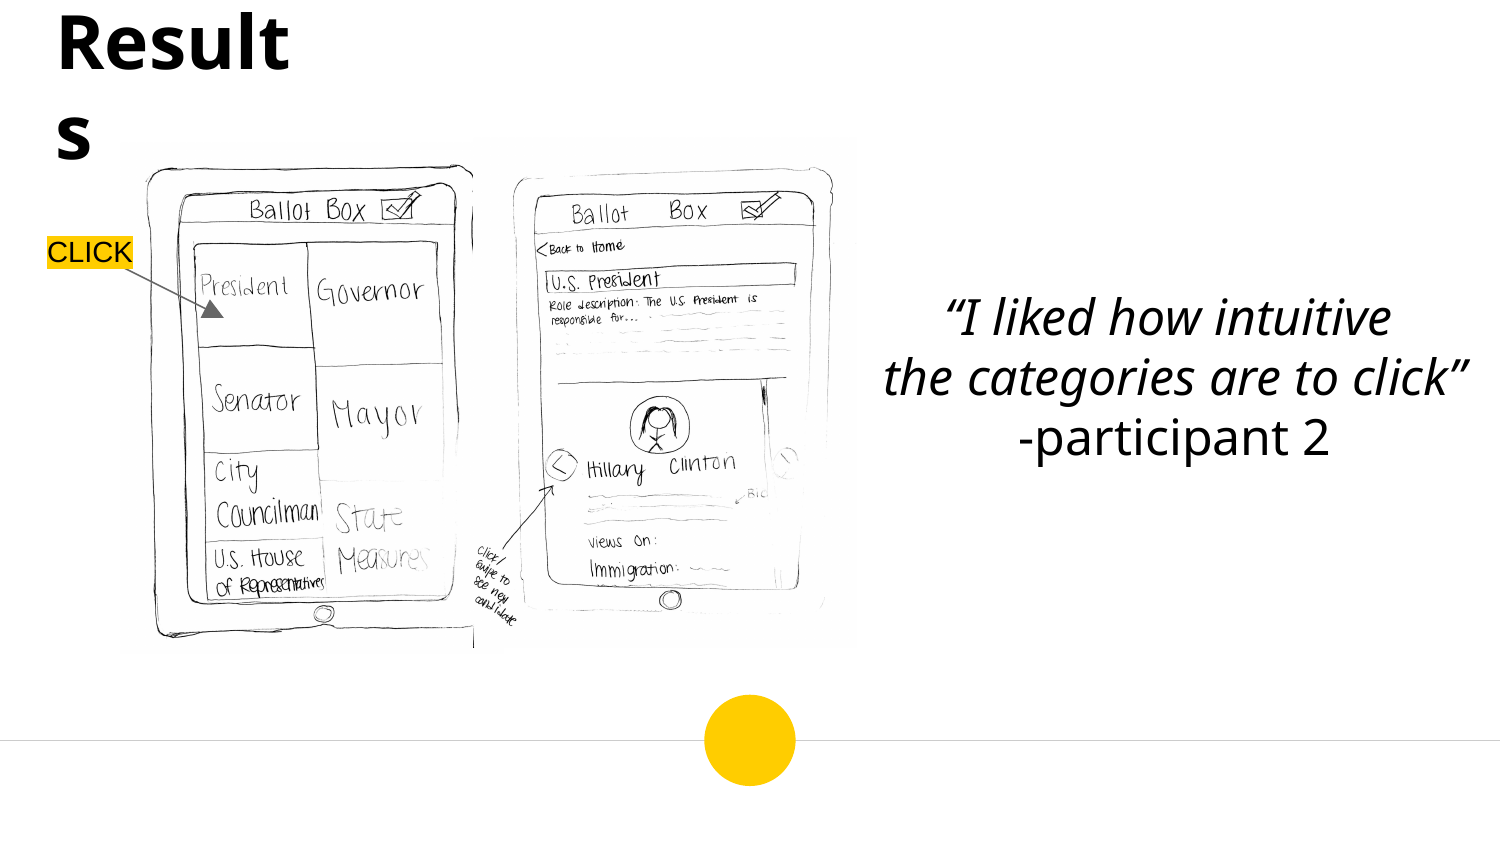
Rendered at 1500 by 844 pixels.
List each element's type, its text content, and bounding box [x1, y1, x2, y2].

picture [120, 137, 858, 655]
list “I liked how intuitive the categories are to click” -participant 2 [863, 270, 1500, 359]
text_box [120, 266, 224, 319]
text_box CLICK [32, 218, 115, 261]
text_box Results [40, 8, 341, 162]
